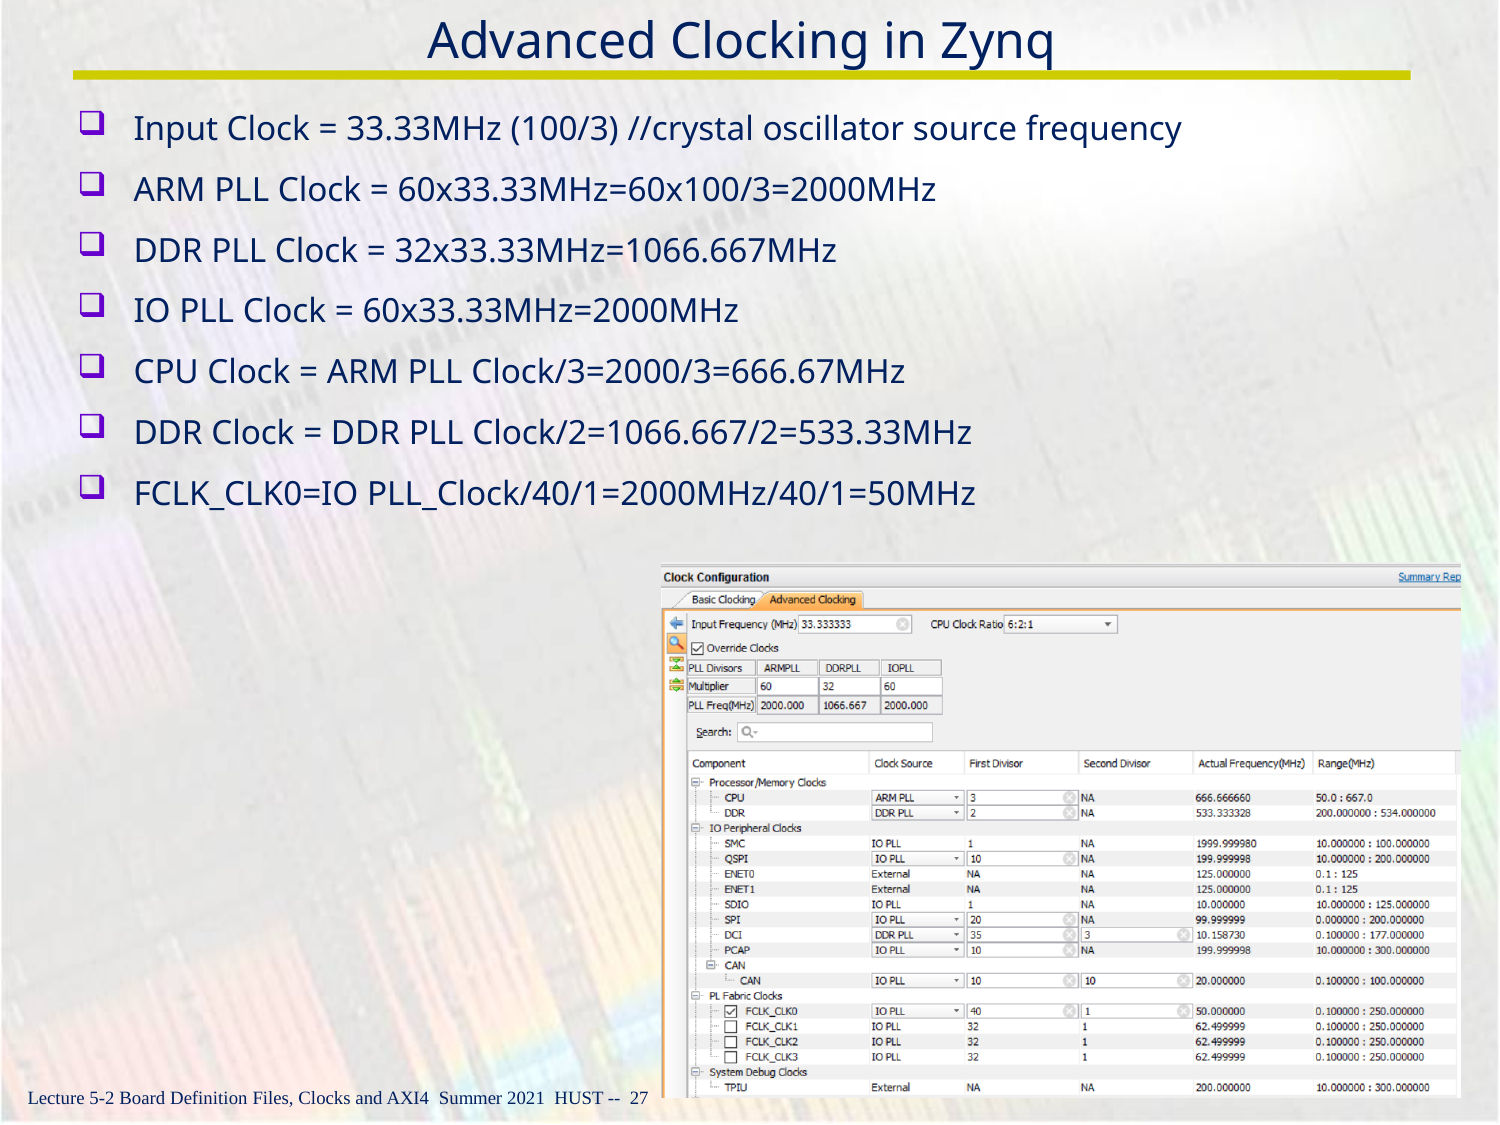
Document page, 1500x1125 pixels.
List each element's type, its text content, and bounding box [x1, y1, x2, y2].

list Input Clock = 33.33MHz (100/3) //crystal oscillator source frequency ARM PLL Clock = 60x33.33MHz=60x100/3=2000MHz DDR PLL Clock = 32x33.33MHz=1066.667MHz IO PLL Clock = 60x33.33MHz=2000MHz CPU Clock = ARM PLL Clock/3=2000/3=666.67MHz DDR Clock = DDR PLL Clock/2=1066.667/2=533.33MHz FCLK_CLK0=IO PLL_Clock/40/1=2000MHz/40/1=50MHz [62, 99, 1450, 1060]
title Advanced Clocking in Zynq [29, 10, 1455, 59]
picture [0, 0, 1500, 1124]
